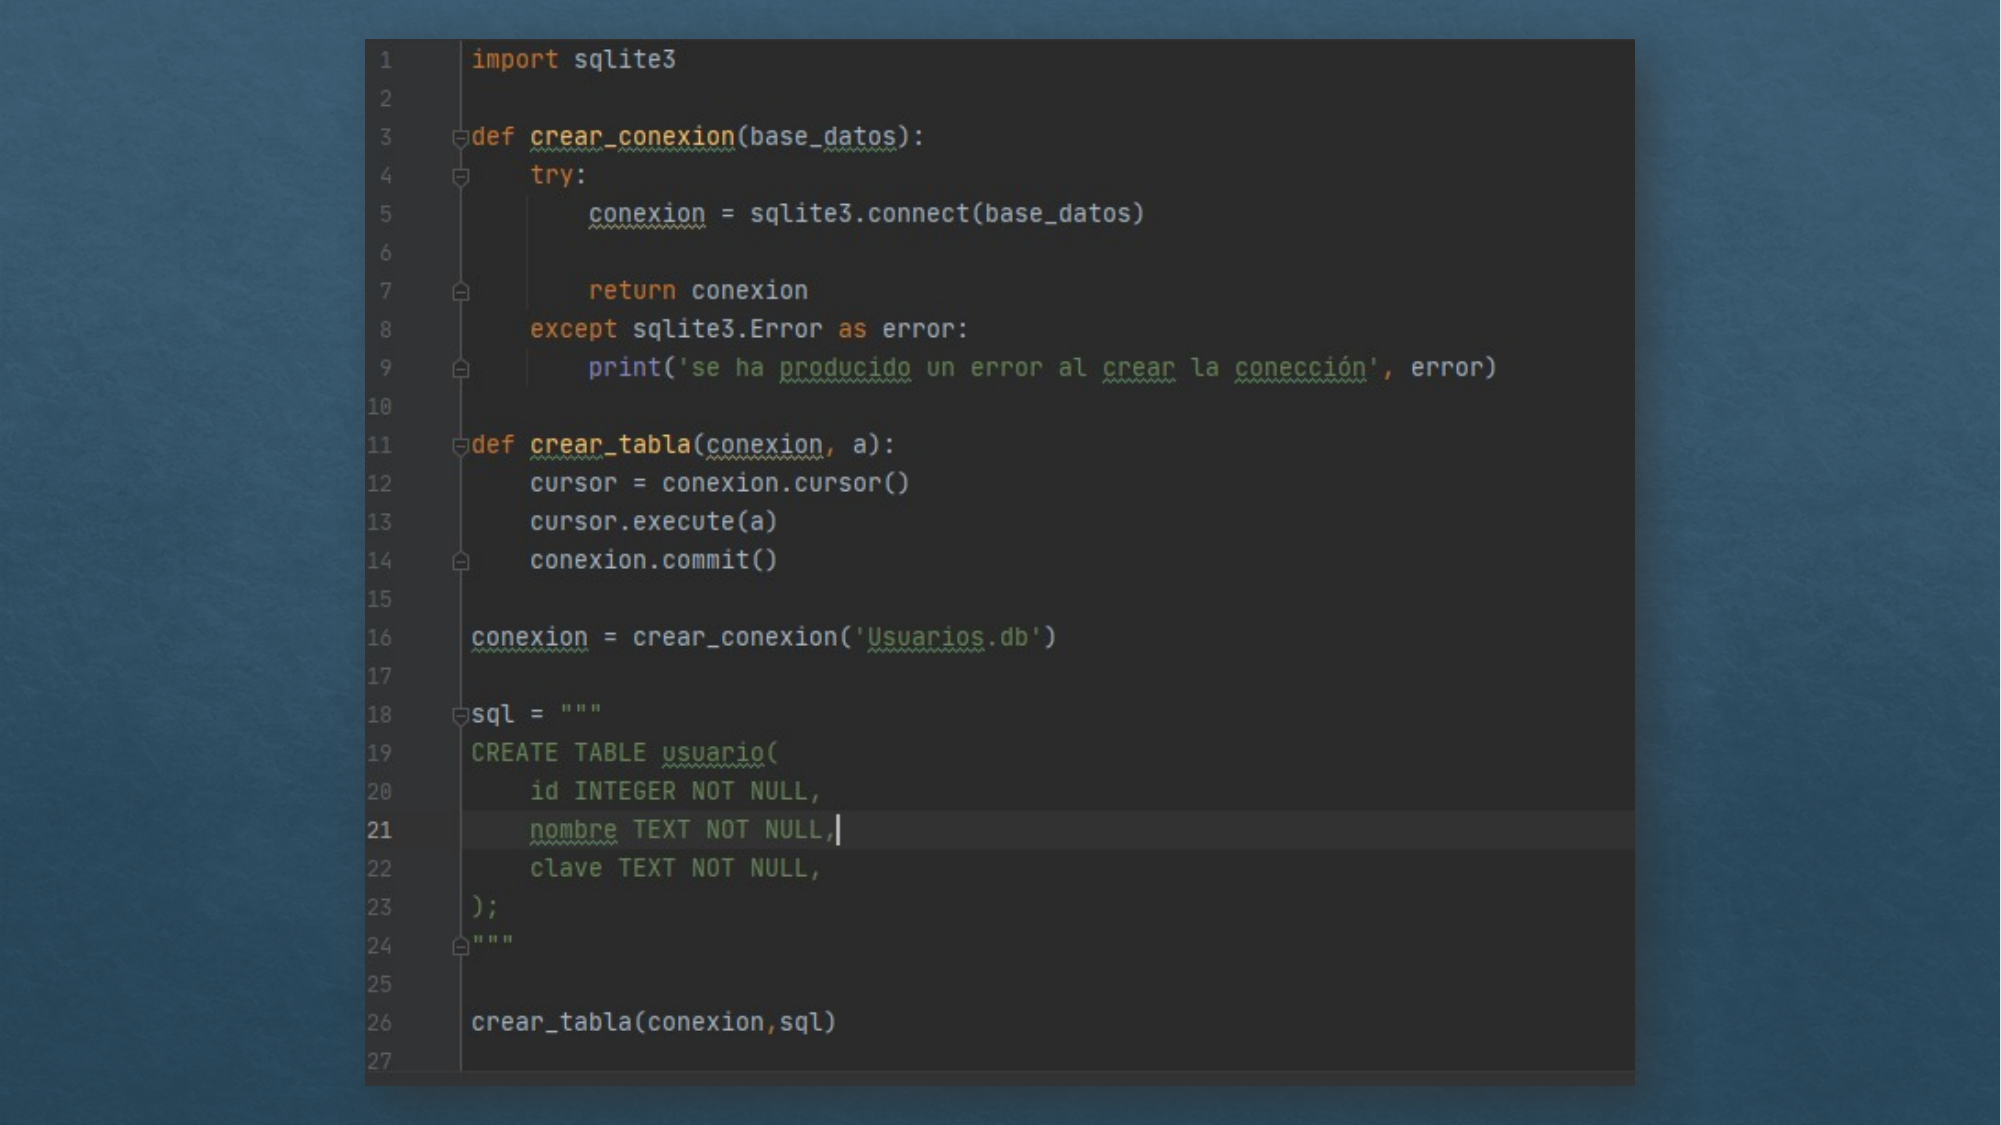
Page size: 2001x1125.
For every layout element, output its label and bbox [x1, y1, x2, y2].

list [365, 38, 1635, 1086]
